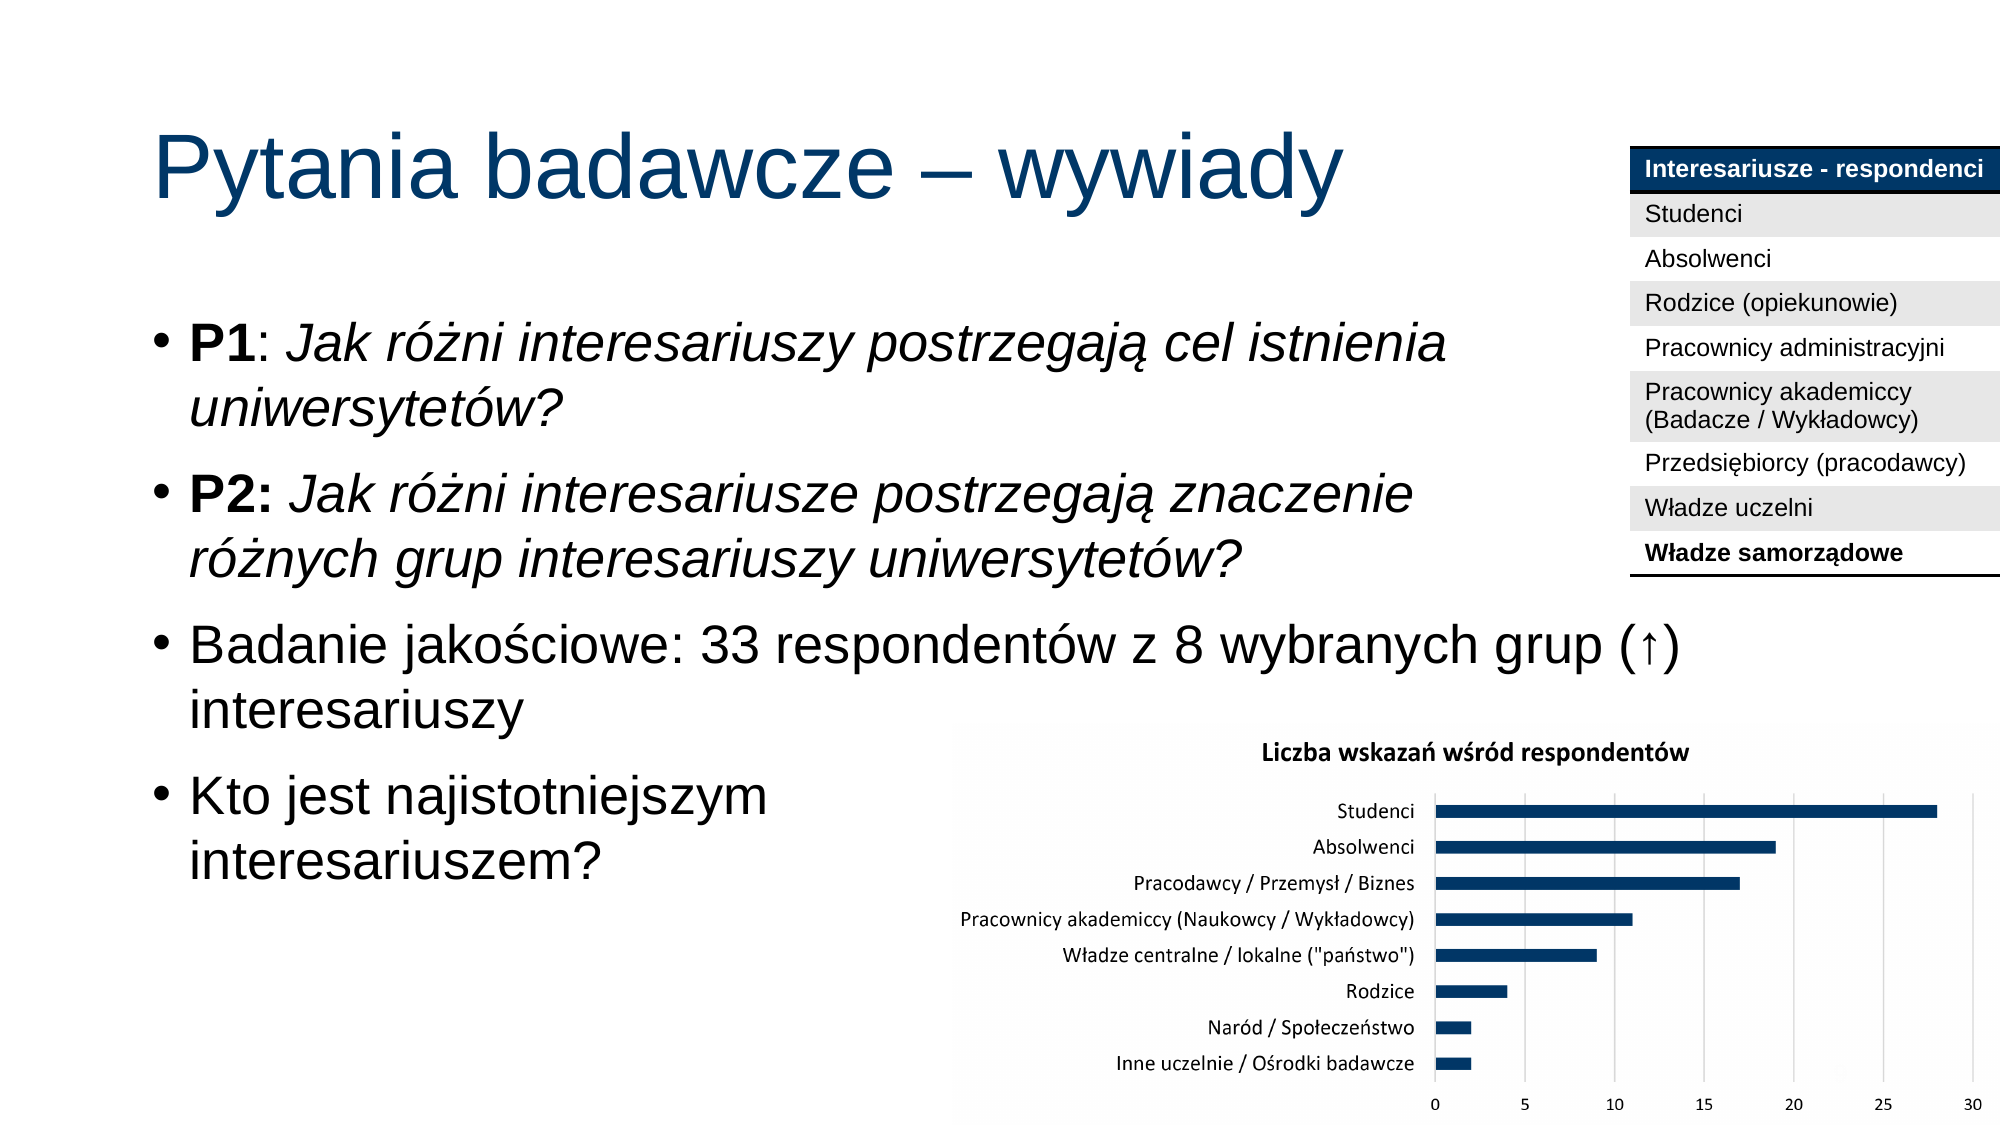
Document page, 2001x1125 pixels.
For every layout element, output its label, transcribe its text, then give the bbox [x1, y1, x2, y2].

list P1: Jak różni interesariuszy postrzegają cel istnienia uniwersytetów? P2: Jak różni interesariusze postrzegają znaczenie różnych grup interesariuszy uniwersytetów? Badanie jakościowe: 33 respondentów z 8 wybranych grup (↑) interesariuszy Kto jest najistotniejszym interesariuszem? [137, 299, 1863, 1014]
table_cell Pracownicy administracyjni [1630, 326, 2000, 371]
table_cell Absolwenci [1630, 237, 2000, 281]
table_cell Przedsiębiorcy (pracodawcy) [1630, 442, 2000, 486]
table_cell Pracownicy akademiccy (Badacze / Wykładowcy) [1630, 371, 2000, 442]
table_cell Władze uczelni [1630, 486, 2000, 531]
title Pytania badawcze – wywiady [137, 59, 1863, 278]
table_cell Rodzice (opiekunowie) [1630, 281, 2000, 326]
table_header Interesariusze - respondenci [1630, 149, 2000, 190]
table_cell Władze samorządowe [1630, 531, 2000, 574]
table_cell Studenci [1630, 194, 2000, 237]
picture [952, 723, 2000, 1125]
